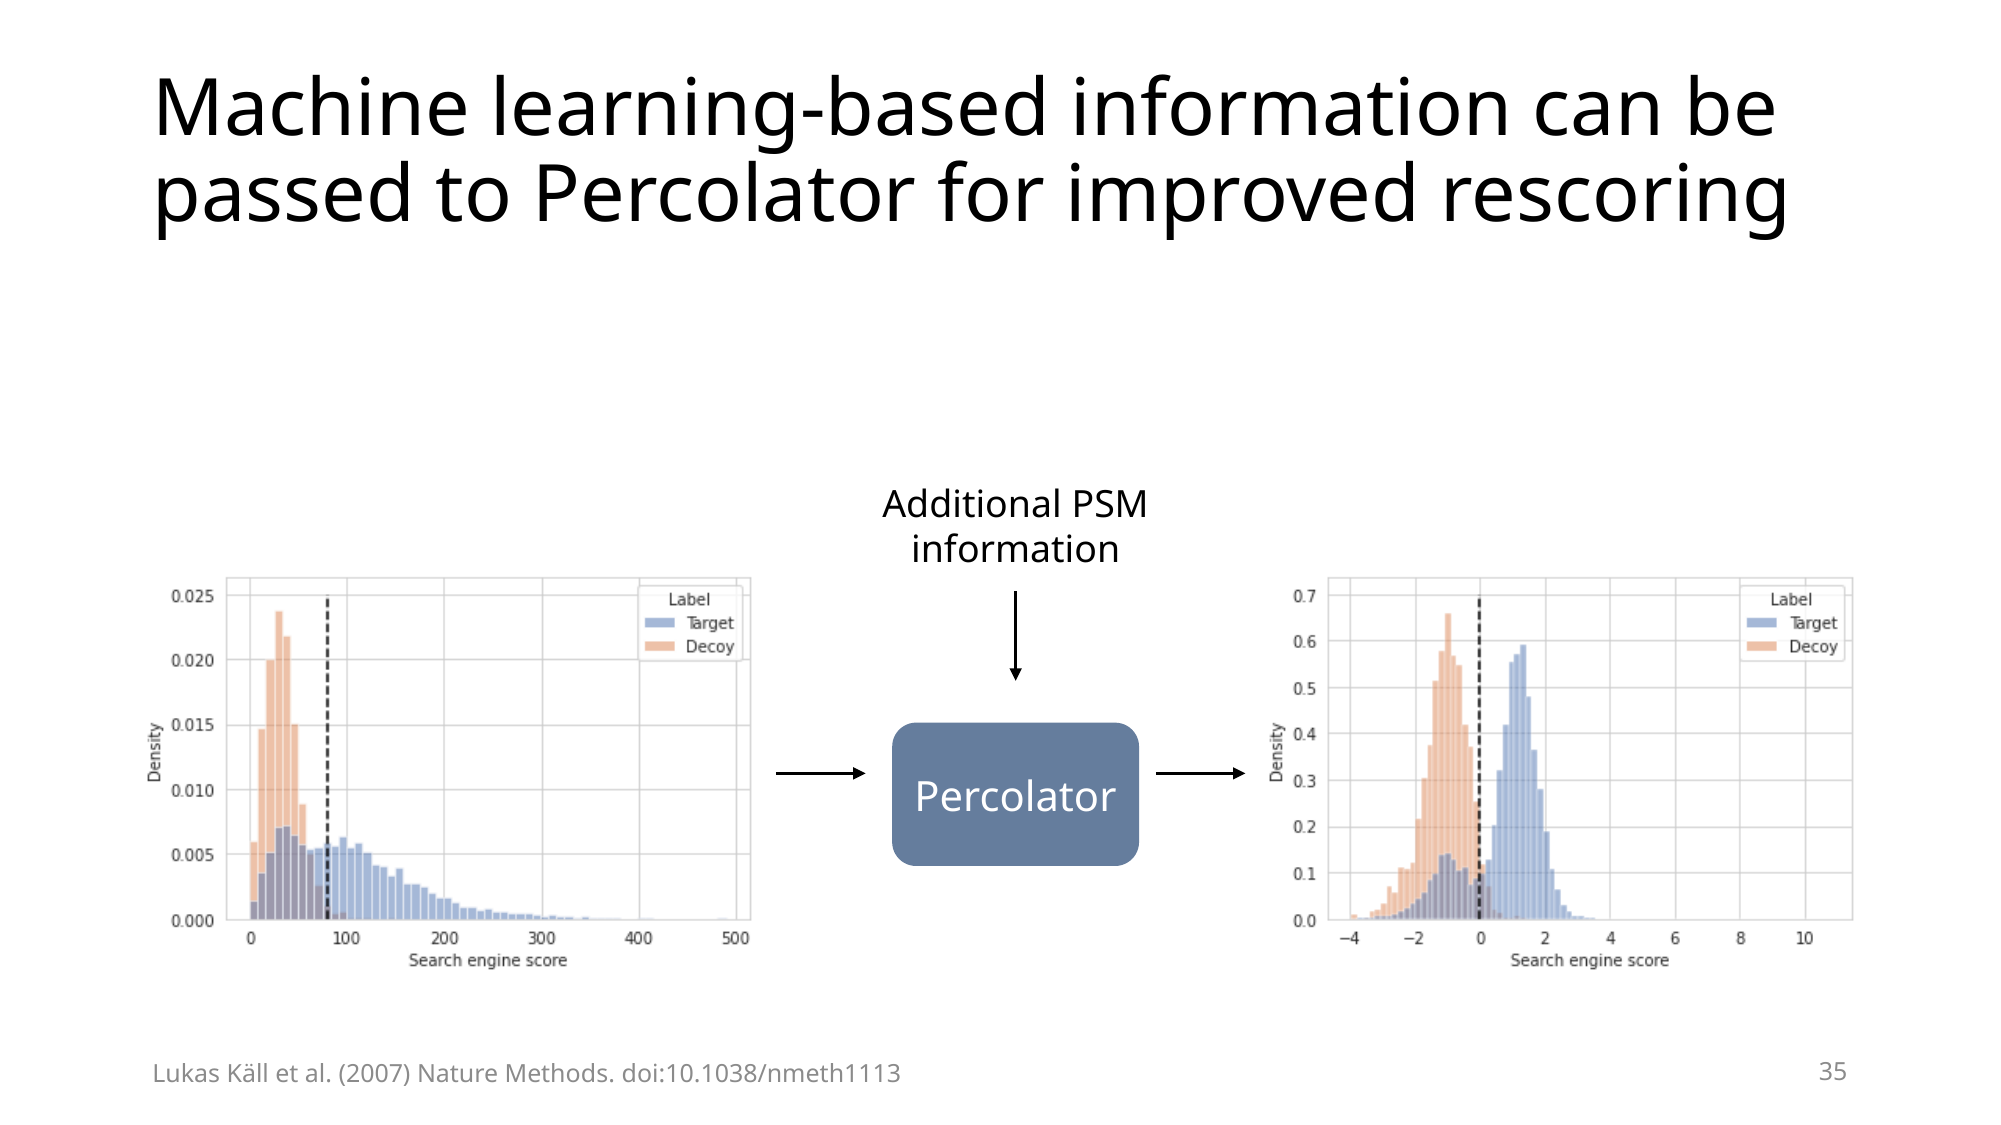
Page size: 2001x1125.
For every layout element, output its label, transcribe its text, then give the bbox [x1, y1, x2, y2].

text_box Additional PSM information [865, 472, 1166, 577]
picture [1259, 568, 1863, 979]
picture [137, 568, 761, 979]
text_box Percolator [890, 721, 1141, 868]
footer Lukas Käll et al. (2007) Nature Methods. doi:10.1038/nmeth1113 [137, 1042, 1338, 1103]
slide_number 35 [1412, 1042, 1863, 1103]
title Machine learning-based information can be passed to Percolator for improved rescoring [137, 59, 1863, 278]
